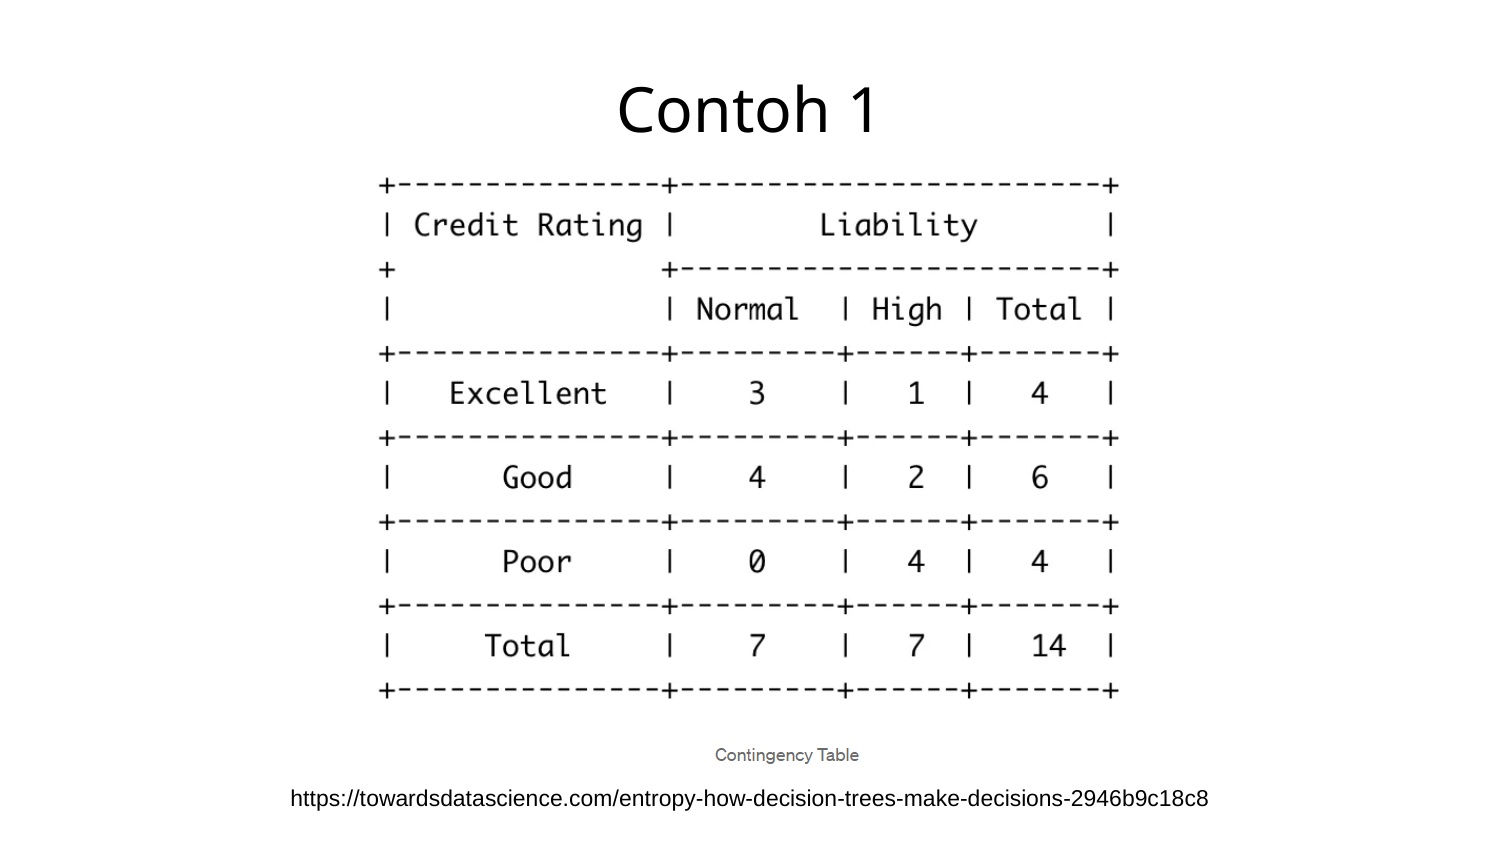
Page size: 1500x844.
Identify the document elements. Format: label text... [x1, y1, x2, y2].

text_box https://towardsdatascience.com/entropy-how-decision-trees-make-decisions-2946b9c18c8 [114, 775, 1386, 819]
title Contoh 1 [75, 67, 1425, 147]
picture [359, 156, 1140, 777]
